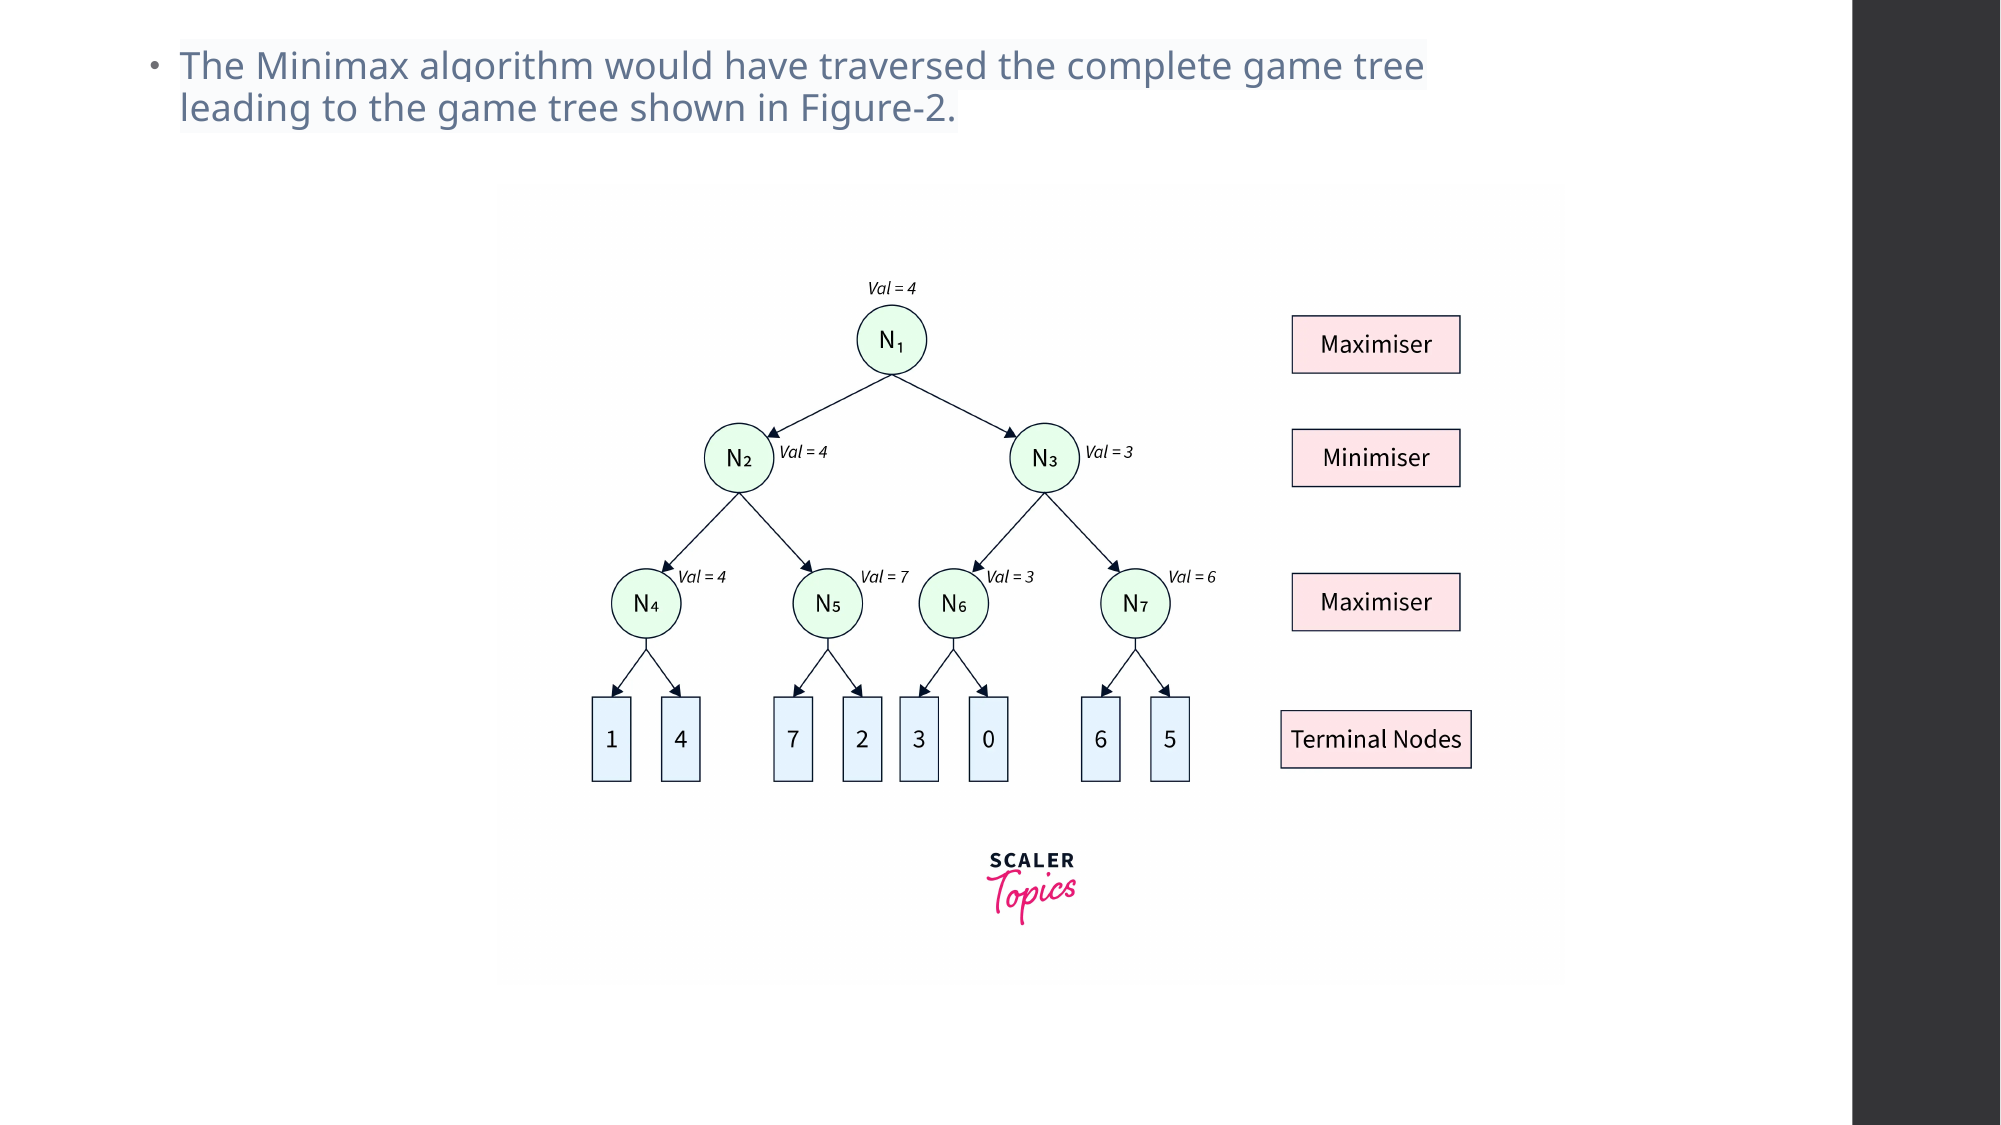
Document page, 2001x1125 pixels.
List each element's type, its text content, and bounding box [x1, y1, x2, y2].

list The Minimax algorithm would have traversed the complete game tree leading to the game tree shown in Figure-2. [134, 37, 1545, 275]
picture [497, 183, 1565, 986]
